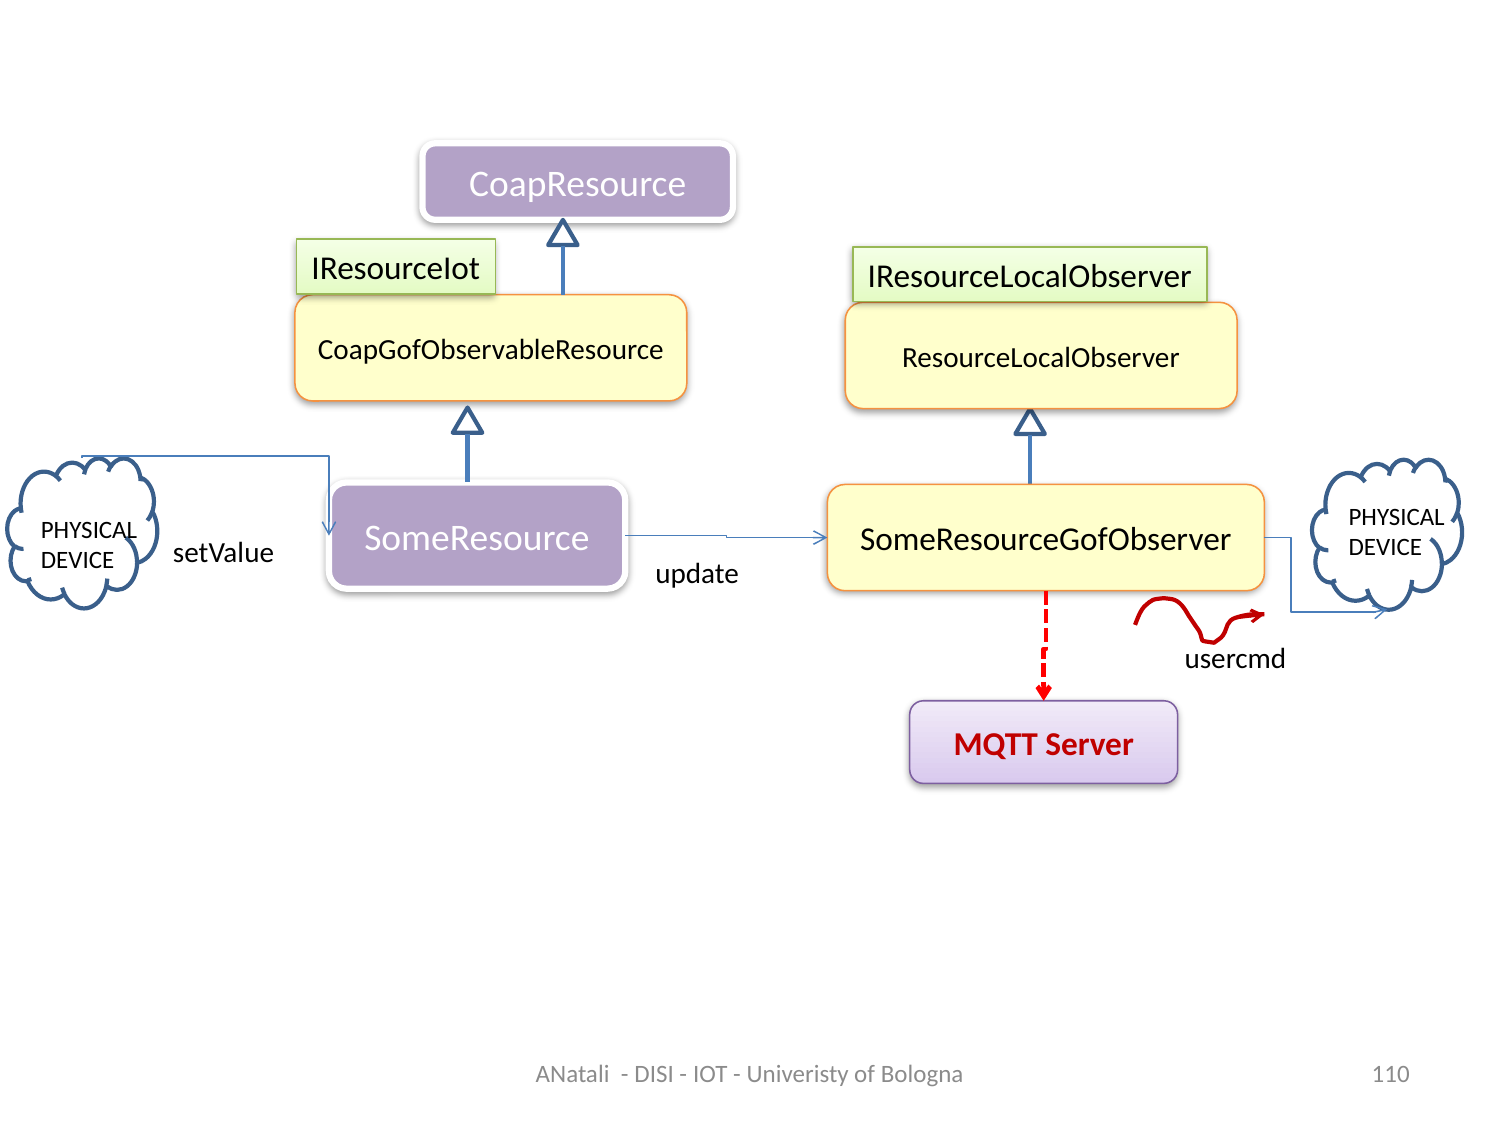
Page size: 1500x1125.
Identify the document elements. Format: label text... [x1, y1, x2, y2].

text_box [1134, 597, 1265, 643]
text_box setValue [162, 544, 289, 576]
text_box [989, 644, 1101, 648]
text_box MQTT Server [908, 699, 1179, 785]
text_box ResourceLocalObserver [844, 301, 1238, 410]
slide_number 110 [1074, 1042, 1425, 1103]
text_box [1015, 408, 1046, 484]
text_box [1311, 459, 1463, 610]
text_box CoapResource [419, 140, 737, 223]
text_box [294, 219, 688, 589]
text_box update [640, 547, 754, 597]
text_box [6, 457, 158, 609]
text_box IResourceLocalObserver [852, 246, 1208, 302]
text_box SomeResourceGofObserver [826, 483, 1266, 592]
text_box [156, 532, 330, 536]
footer ANatali - DISI - IOT - Univeristy of Bologna [512, 1042, 988, 1103]
text_box usercmd [1169, 632, 1302, 682]
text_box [1264, 534, 1313, 538]
text_box setValue [162, 525, 289, 531]
